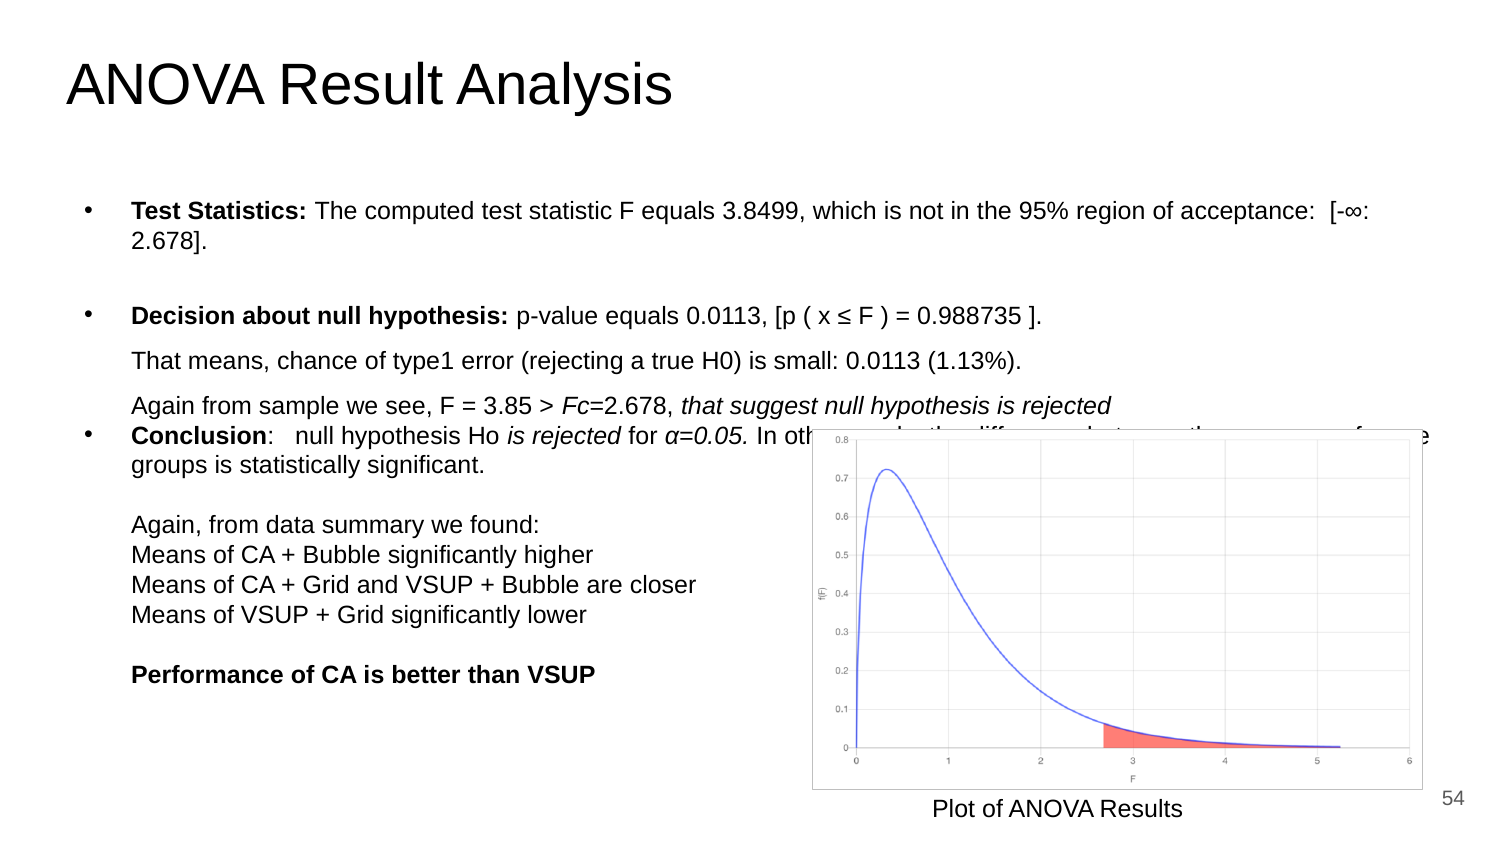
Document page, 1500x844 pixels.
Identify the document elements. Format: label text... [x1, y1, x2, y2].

text_box Test Statistics: The computed test statistic F equals 3.8499, which is not in the 95% region of acceptance: [-∞: 2.678]. Decision about null hypothesis: p-value equals 0.0113, [p ( x ≤ F ) = 0.988735 ]. That means, chance of type1 error (rejecting a true H0) is small: 0.0113 (1.13%). Again from sample we see, F = 3.85 > Fc​=2.678, that suggest null hypothesis is rejected Conclusion: null hypothesis Ho is rejected for α=0.05. In other words, the difference between the averages of some groups is statistically significant. Again, from data summary we found: Means of CA + Bubble significantly higher Means of CA + Grid and VSUP + Bubble are closer Means of VSUP + Grid significantly lower Performance of CA is better than VSUP [69, 187, 1468, 696]
title ANOVA Result Analysis [51, 31, 1449, 125]
picture [811, 428, 1423, 790]
text_box Plot of ANOVA Results [917, 797, 1199, 830]
slide_number 54 [1389, 764, 1480, 830]
